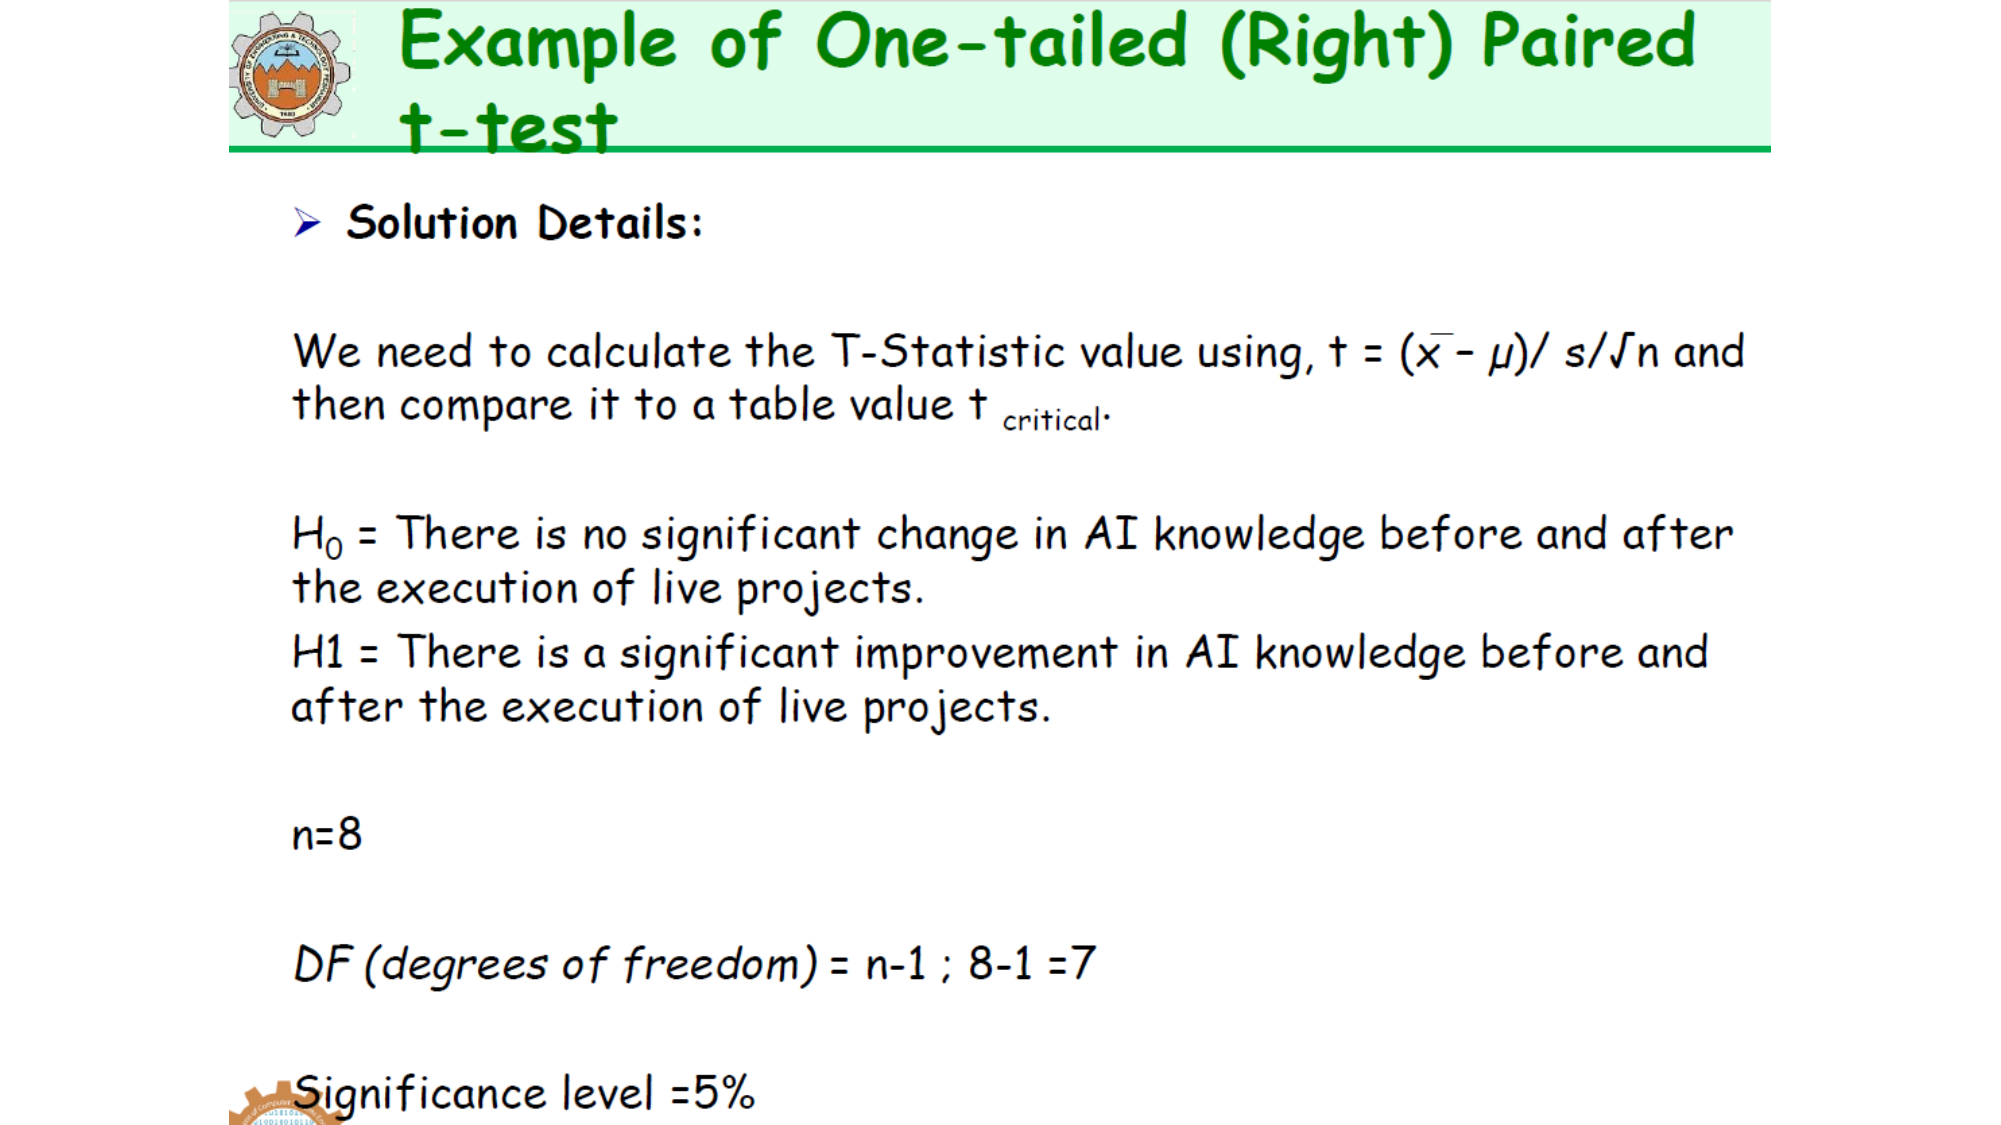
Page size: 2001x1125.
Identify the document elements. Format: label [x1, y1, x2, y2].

picture [229, 0, 1771, 1125]
